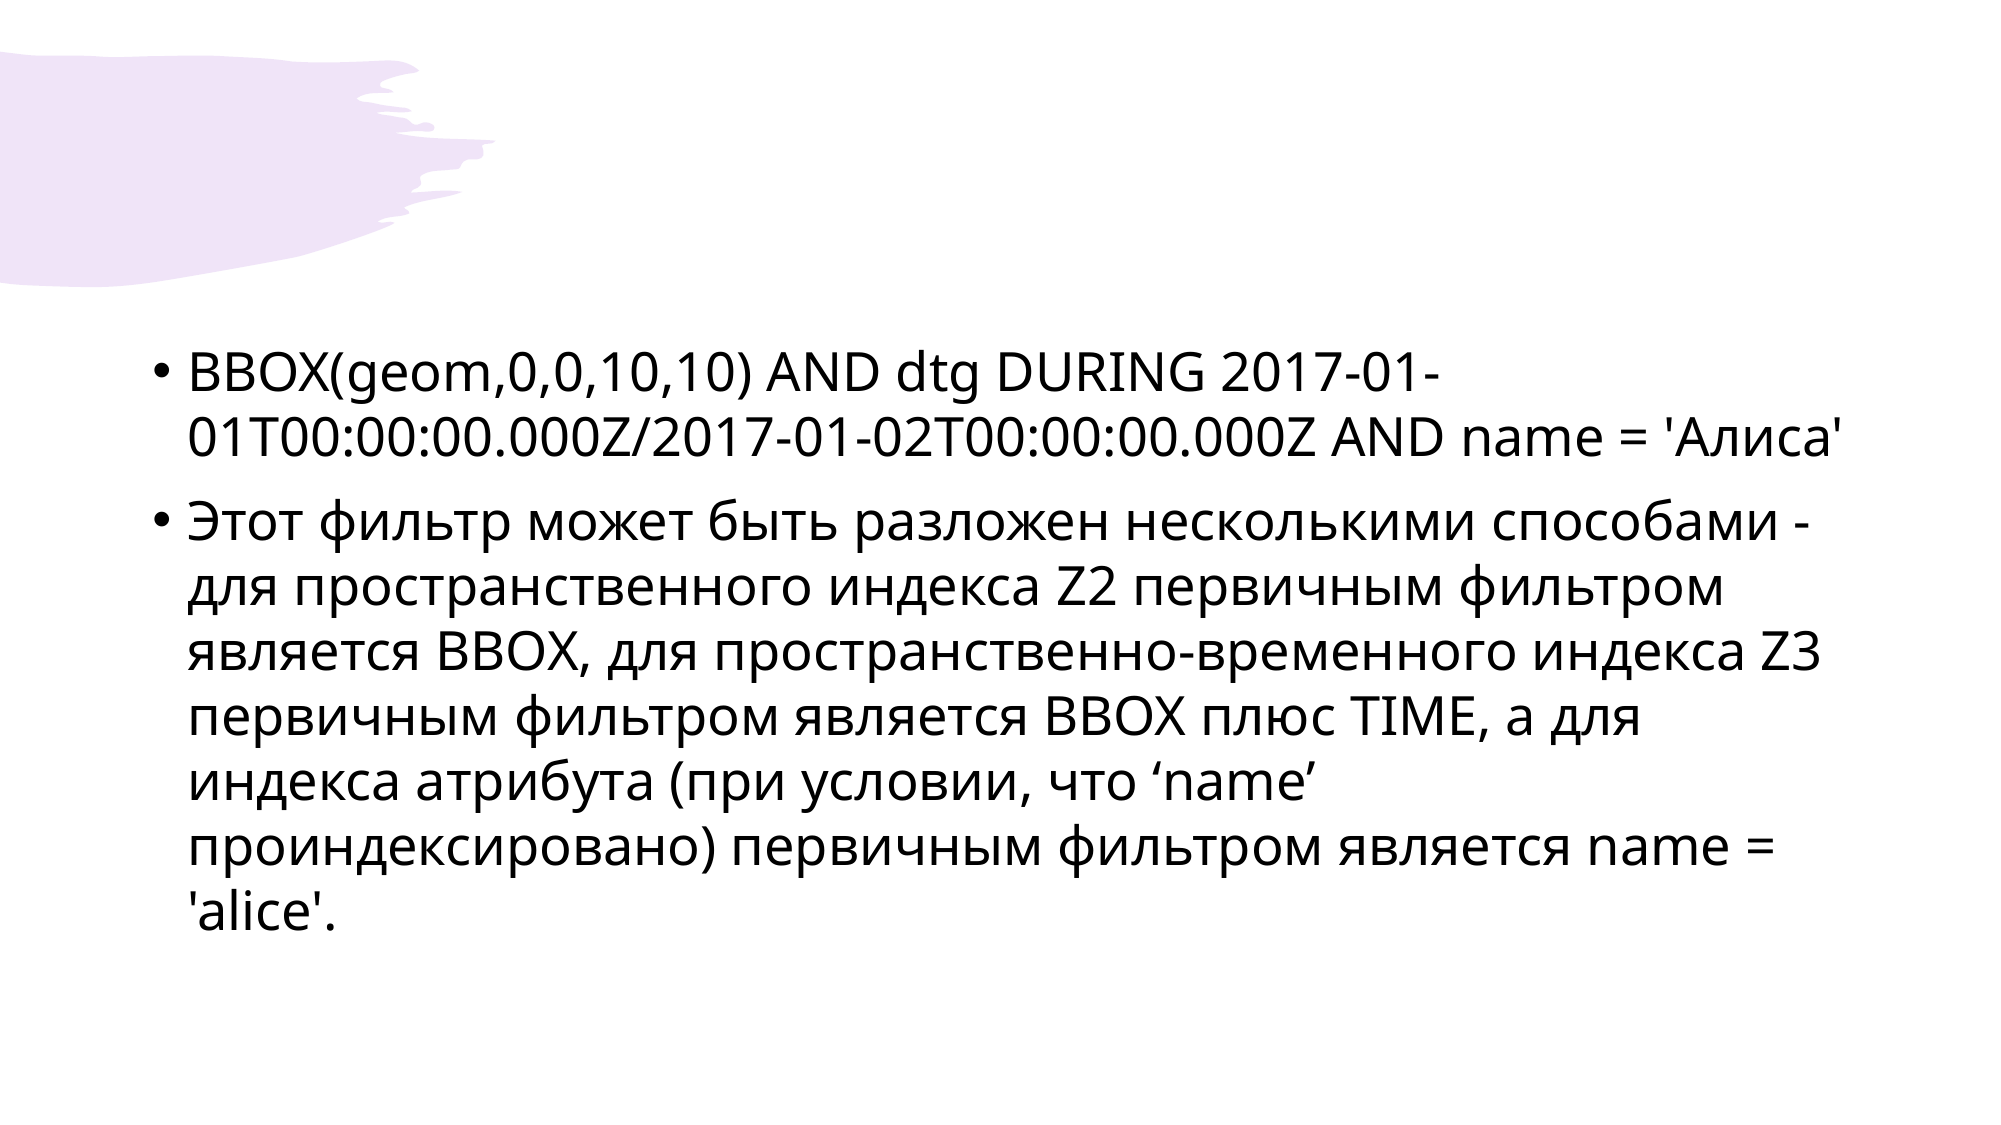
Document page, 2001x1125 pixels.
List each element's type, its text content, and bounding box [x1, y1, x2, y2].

list BBOX(geom,0,0,10,10) AND dtg DURING 2017-01-01T00:00:00.000Z/2017-01-02T00:00:00.000Z AND name = 'Алиса' Этот фильтр может быть разложен несколькими способами - для пространственного индекса Z2 первичным фильтром является BBOX, для пространственно-временного индекса Z3 первичным фильтром является BBOX плюс TIME, а для индекса атрибута (при условии, что ‘name’ проиндексировано) первичным фильтром является name = 'alice'. [137, 329, 1863, 1013]
